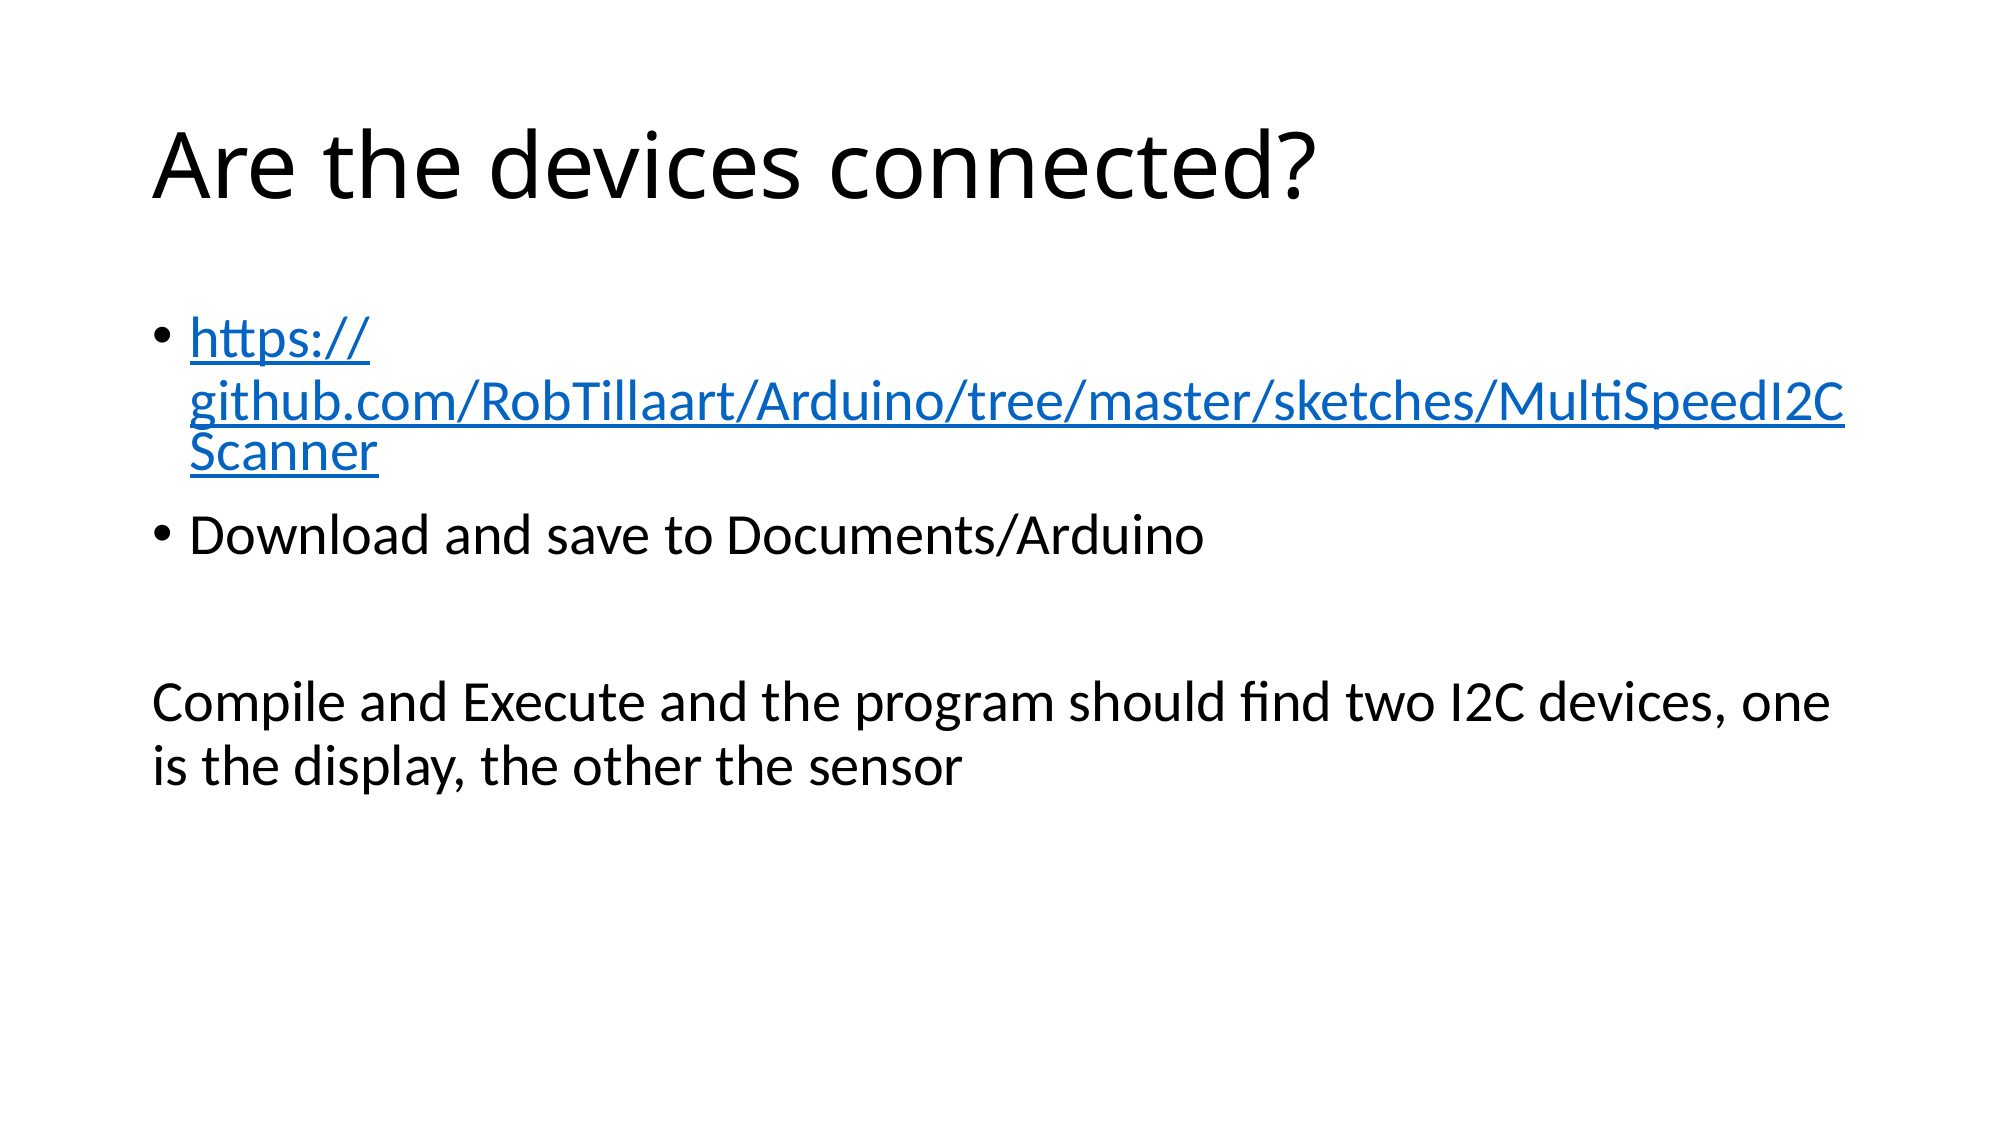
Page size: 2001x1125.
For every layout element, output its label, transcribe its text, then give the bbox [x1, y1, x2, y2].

title Are the devices connected? [137, 59, 1863, 278]
list https://github.com/RobTillaart/Arduino/tree/master/sketches/MultiSpeedI2CScanner Download and save to Documents/Arduino Compile and Execute and the program should find two I2C devices, one is the display, the other the sensor [137, 299, 1863, 1014]
